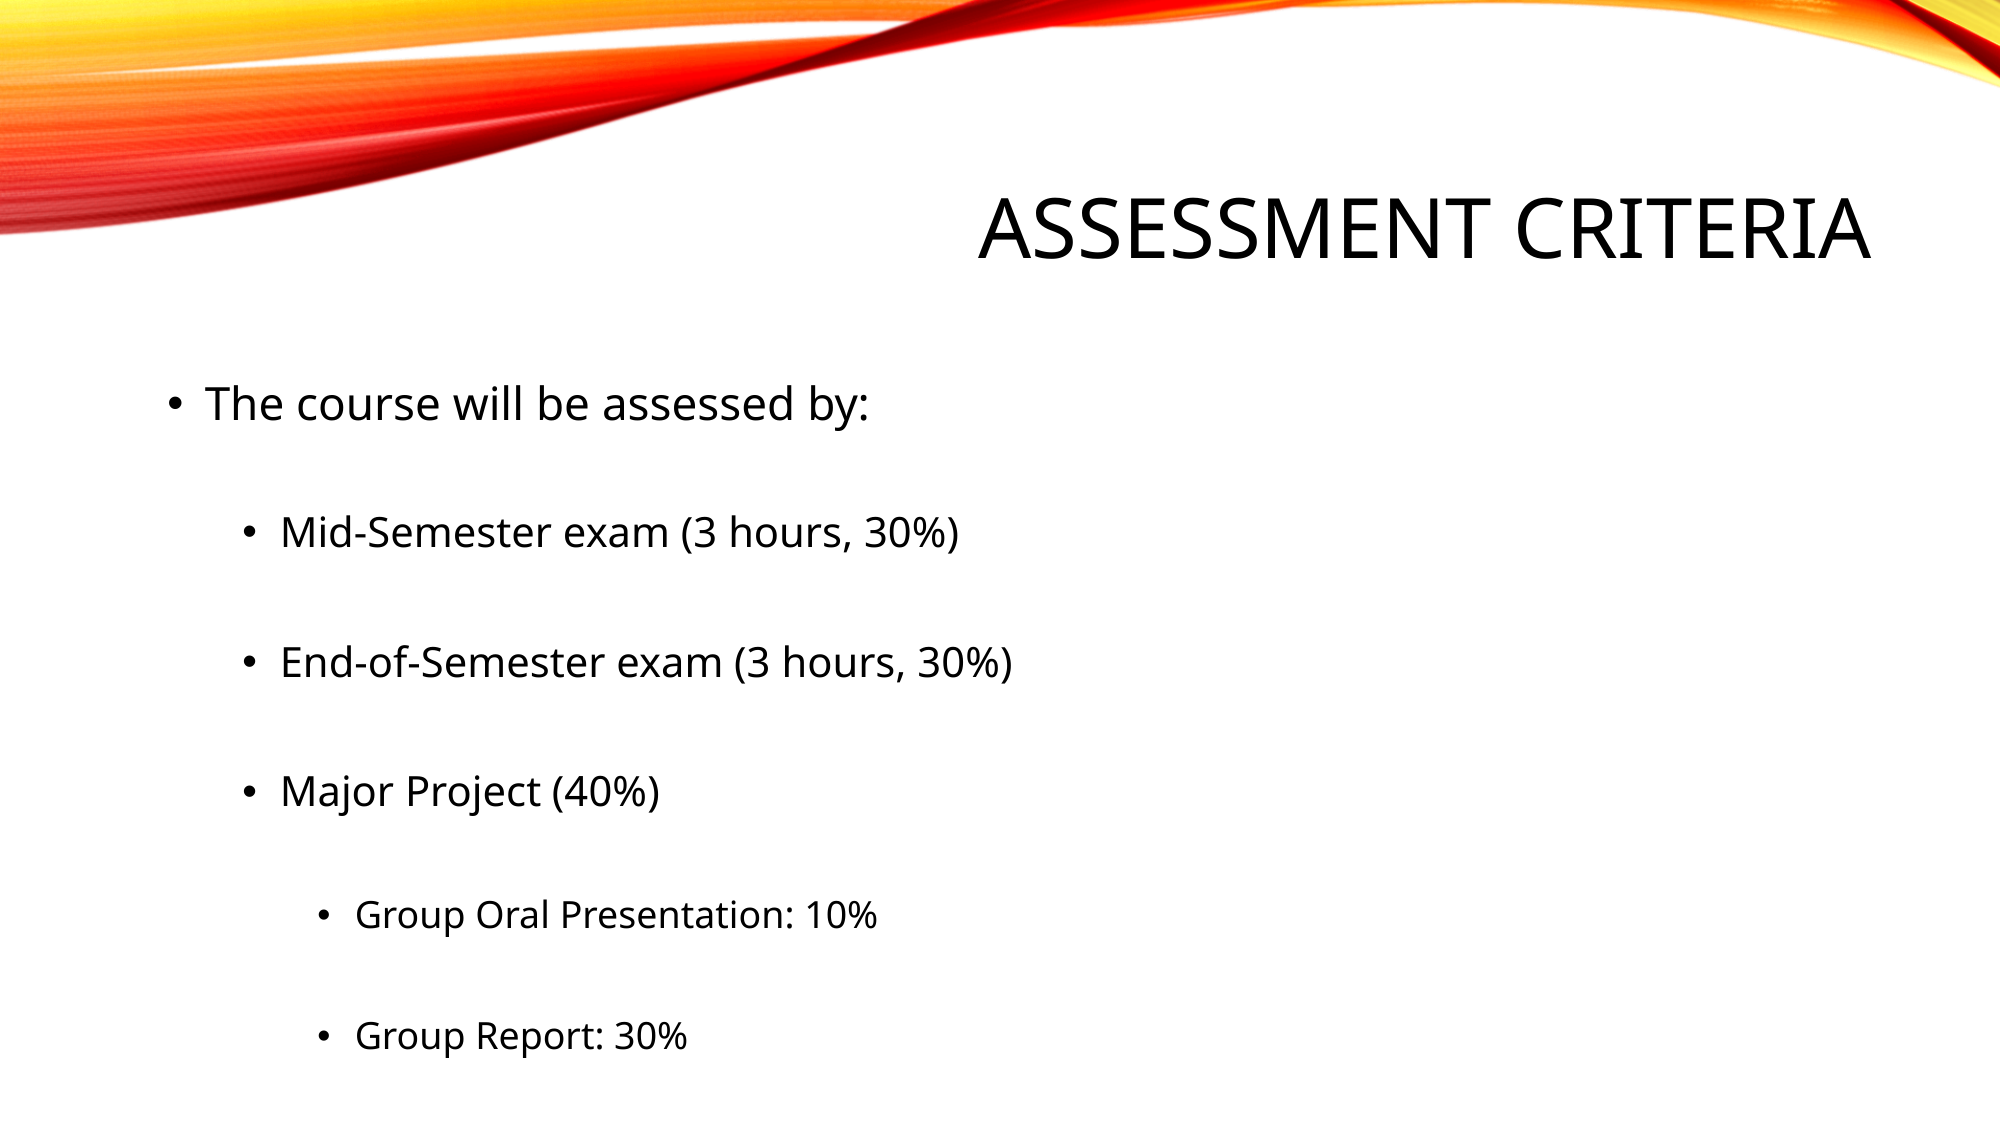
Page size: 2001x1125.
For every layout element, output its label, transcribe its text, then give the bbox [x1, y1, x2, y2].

picture [0, 0, 2000, 237]
title Assessment CRITERIA [474, 125, 1888, 338]
list The course will be assessed by: Mid-Semester exam (3 hours, 30%) End-of-Semester exam (3 hours, 30%) Major Project (40%) Group Oral Presentation: 10% Group Report: 30% [152, 373, 1832, 1034]
